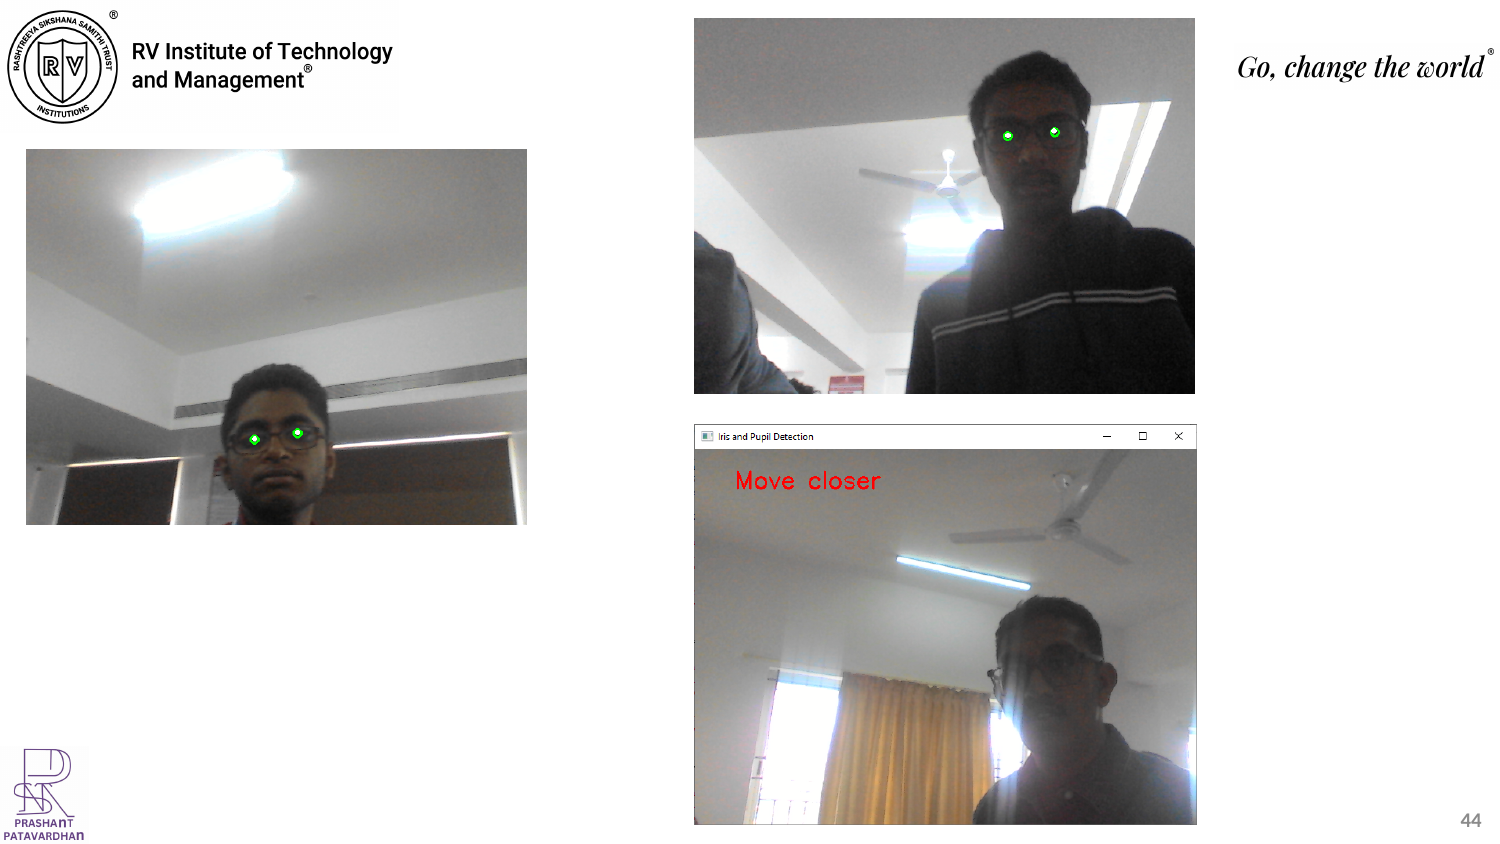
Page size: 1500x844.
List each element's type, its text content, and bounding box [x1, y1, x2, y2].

slide_number 44 [1159, 796, 1497, 842]
picture [26, 149, 527, 525]
picture [1234, 43, 1500, 90]
picture [694, 18, 1195, 394]
picture [694, 424, 1197, 825]
picture [0, 746, 89, 844]
picture [0, 0, 399, 133]
